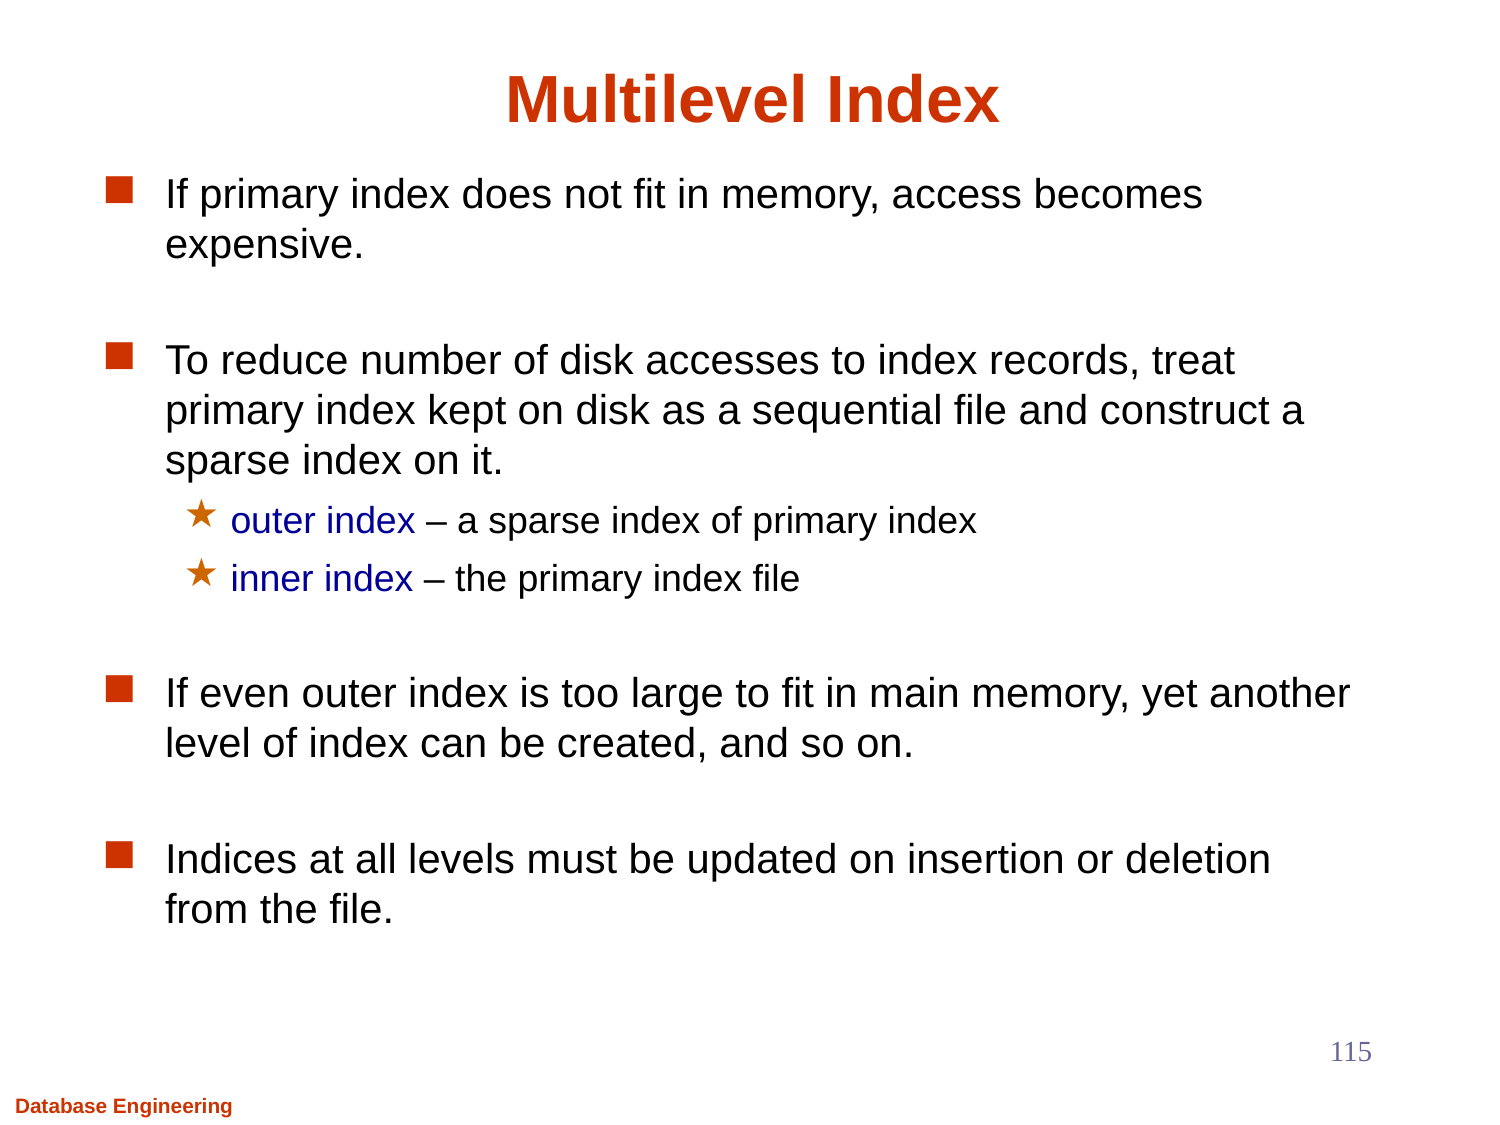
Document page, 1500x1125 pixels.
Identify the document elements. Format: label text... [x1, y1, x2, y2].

slide_number 115 [1074, 1024, 1388, 1101]
list If primary index does not fit in memory, access becomes expensive. To reduce number of disk accesses to index records, treat primary index kept on disk as a sequential file and construct a sparse index on it. outer index – a sparse index of primary index inner index – the primary index file If even outer index is too large to fit in main memory, yet another level of index can be created, and so on. Indices at all levels must be updated on insertion or deletion from the file. [93, 158, 1382, 960]
title Multilevel Index [90, 32, 1416, 144]
